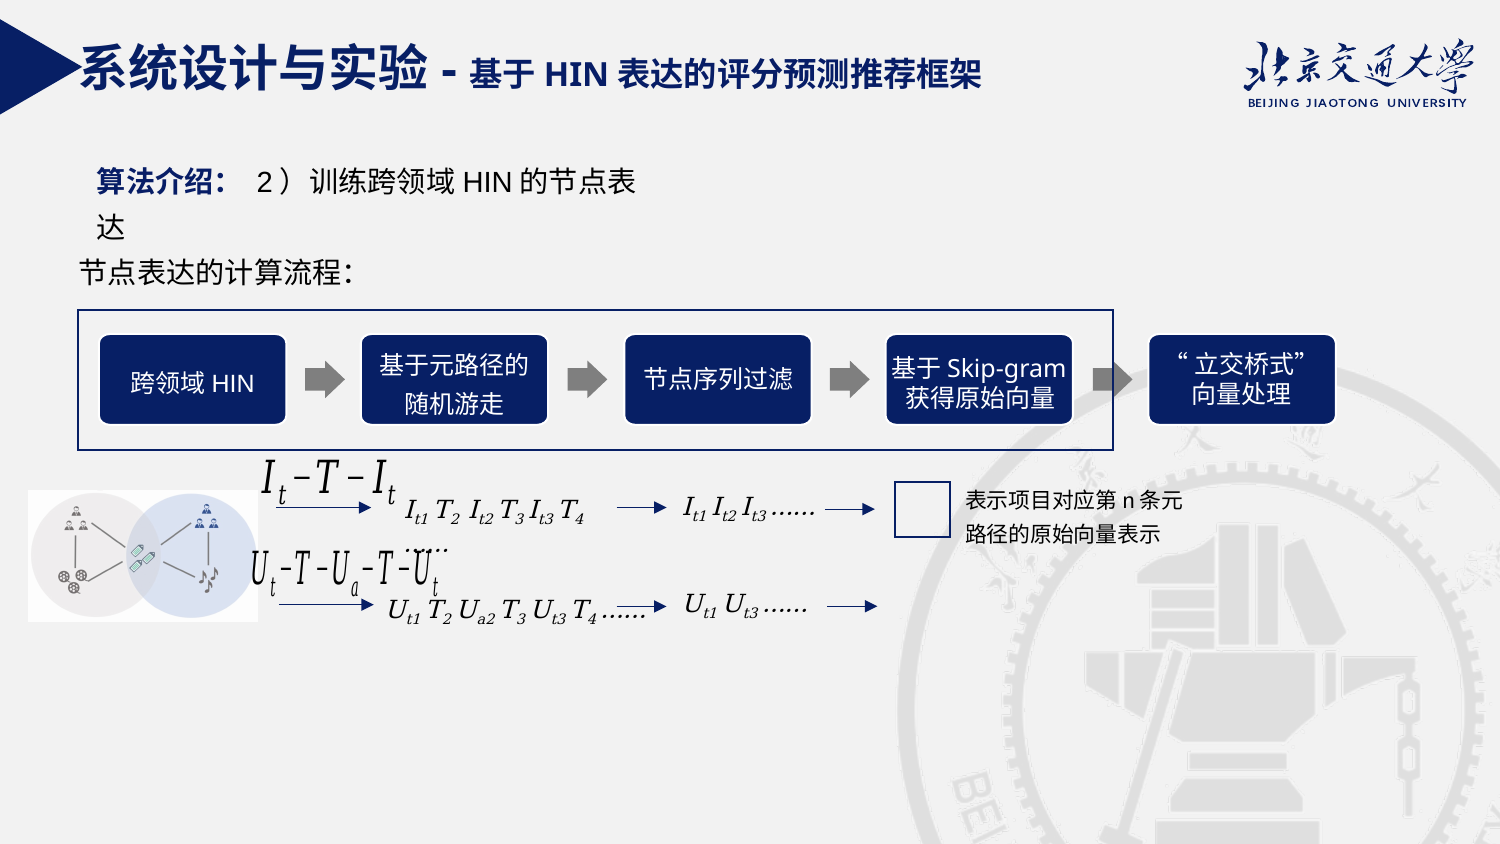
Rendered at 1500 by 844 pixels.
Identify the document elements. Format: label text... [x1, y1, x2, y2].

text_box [98, 332, 1336, 425]
text_box [77, 309, 1114, 451]
text_box Ut1 Ut3 …… [666, 580, 864, 629]
text_box [0, 19, 83, 115]
text_box [894, 481, 951, 538]
picture [28, 490, 258, 622]
text_box 系统设计与实验-基于HIN表达的评分预测推荐框架 [63, 29, 999, 105]
text_box It1 It2 It3 …… [666, 483, 865, 532]
text_box 节点表达的计算流程： [63, 236, 1297, 297]
text_box Ut1 T2 Ua2 T3 Ut3 T4 …… [369, 585, 669, 635]
text_box 算法介绍： 2）训练跨领域HIN的节点表达 [82, 145, 681, 236]
text_box It1 T2 It2 T3 It3 T4 …… [388, 485, 627, 565]
